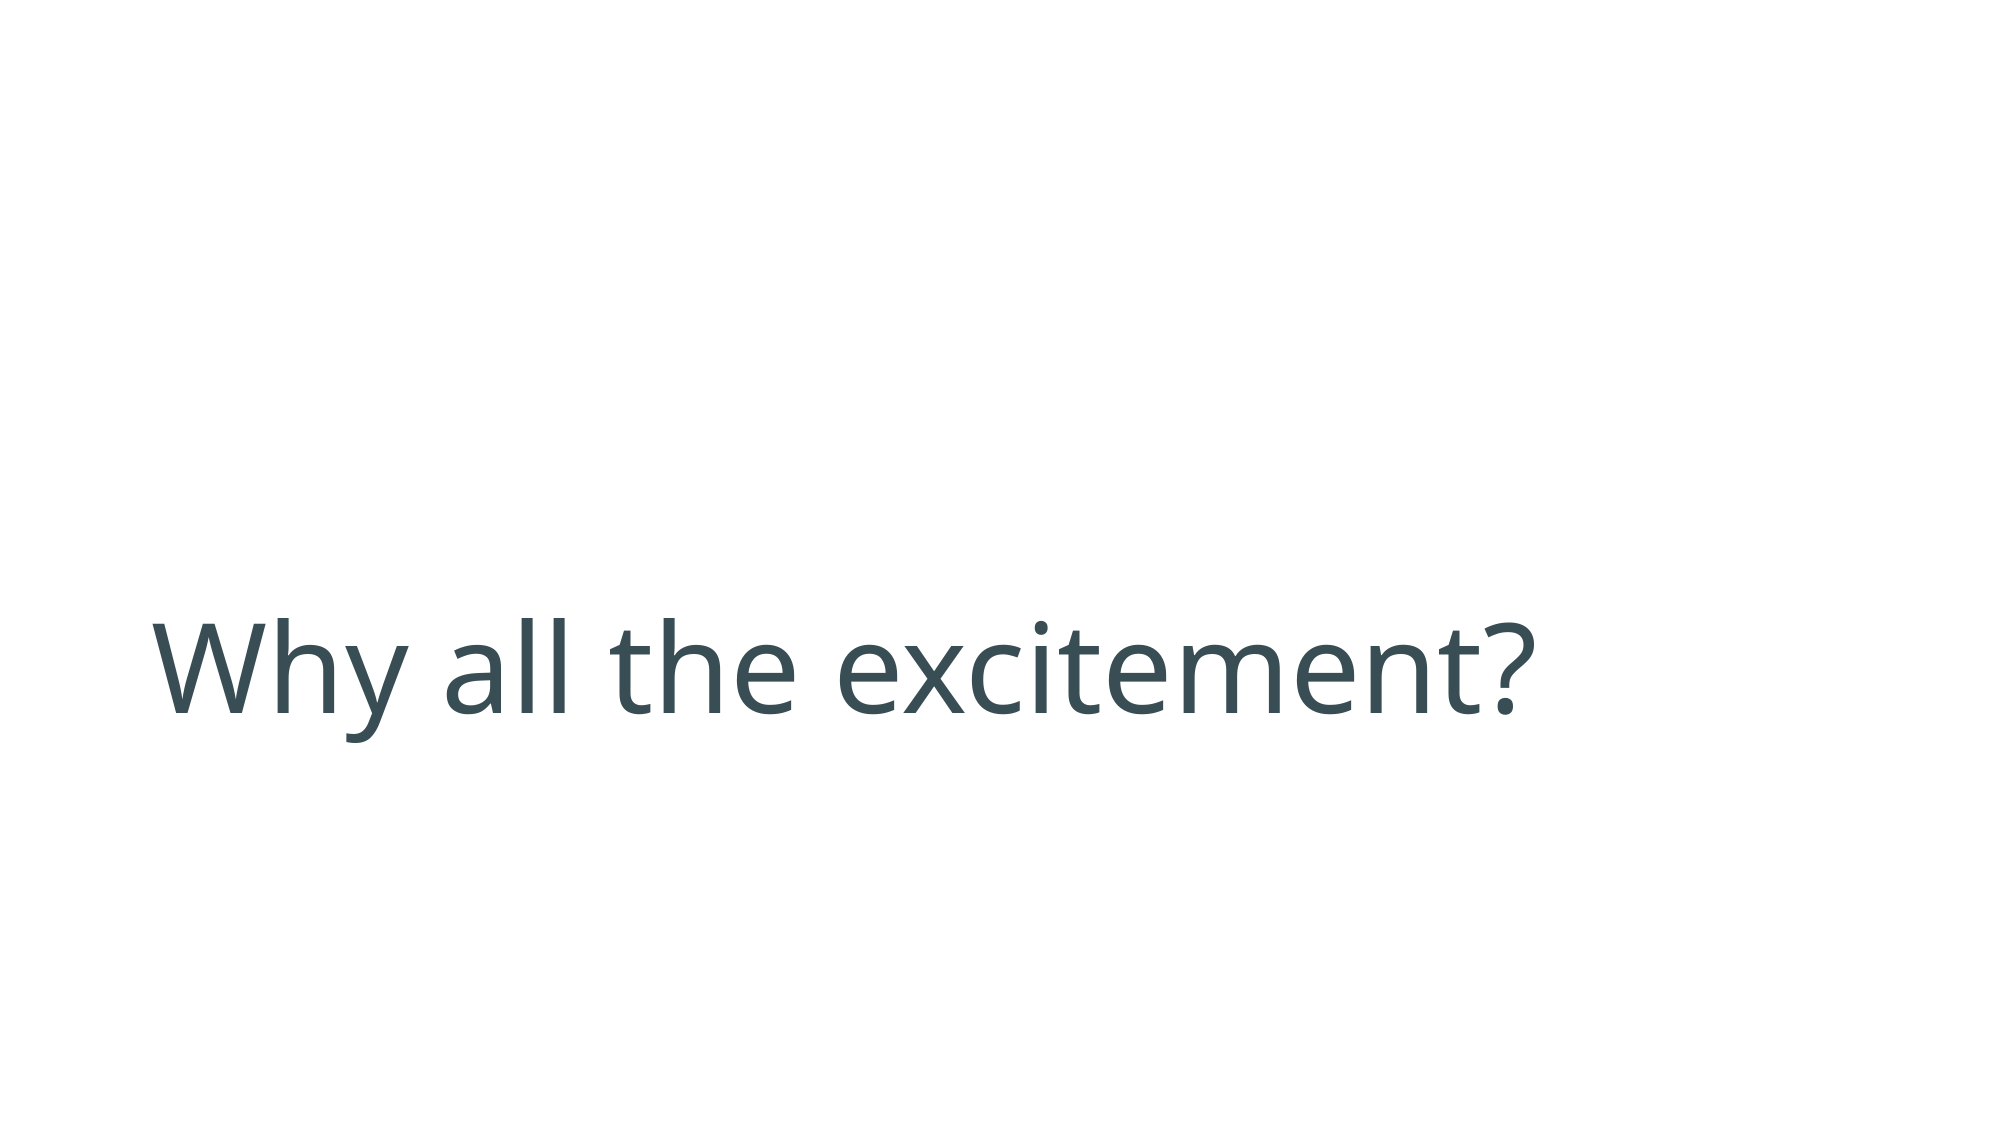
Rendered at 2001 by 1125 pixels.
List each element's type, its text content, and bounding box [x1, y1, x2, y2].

title Why all the excitement? [136, 280, 1862, 749]
